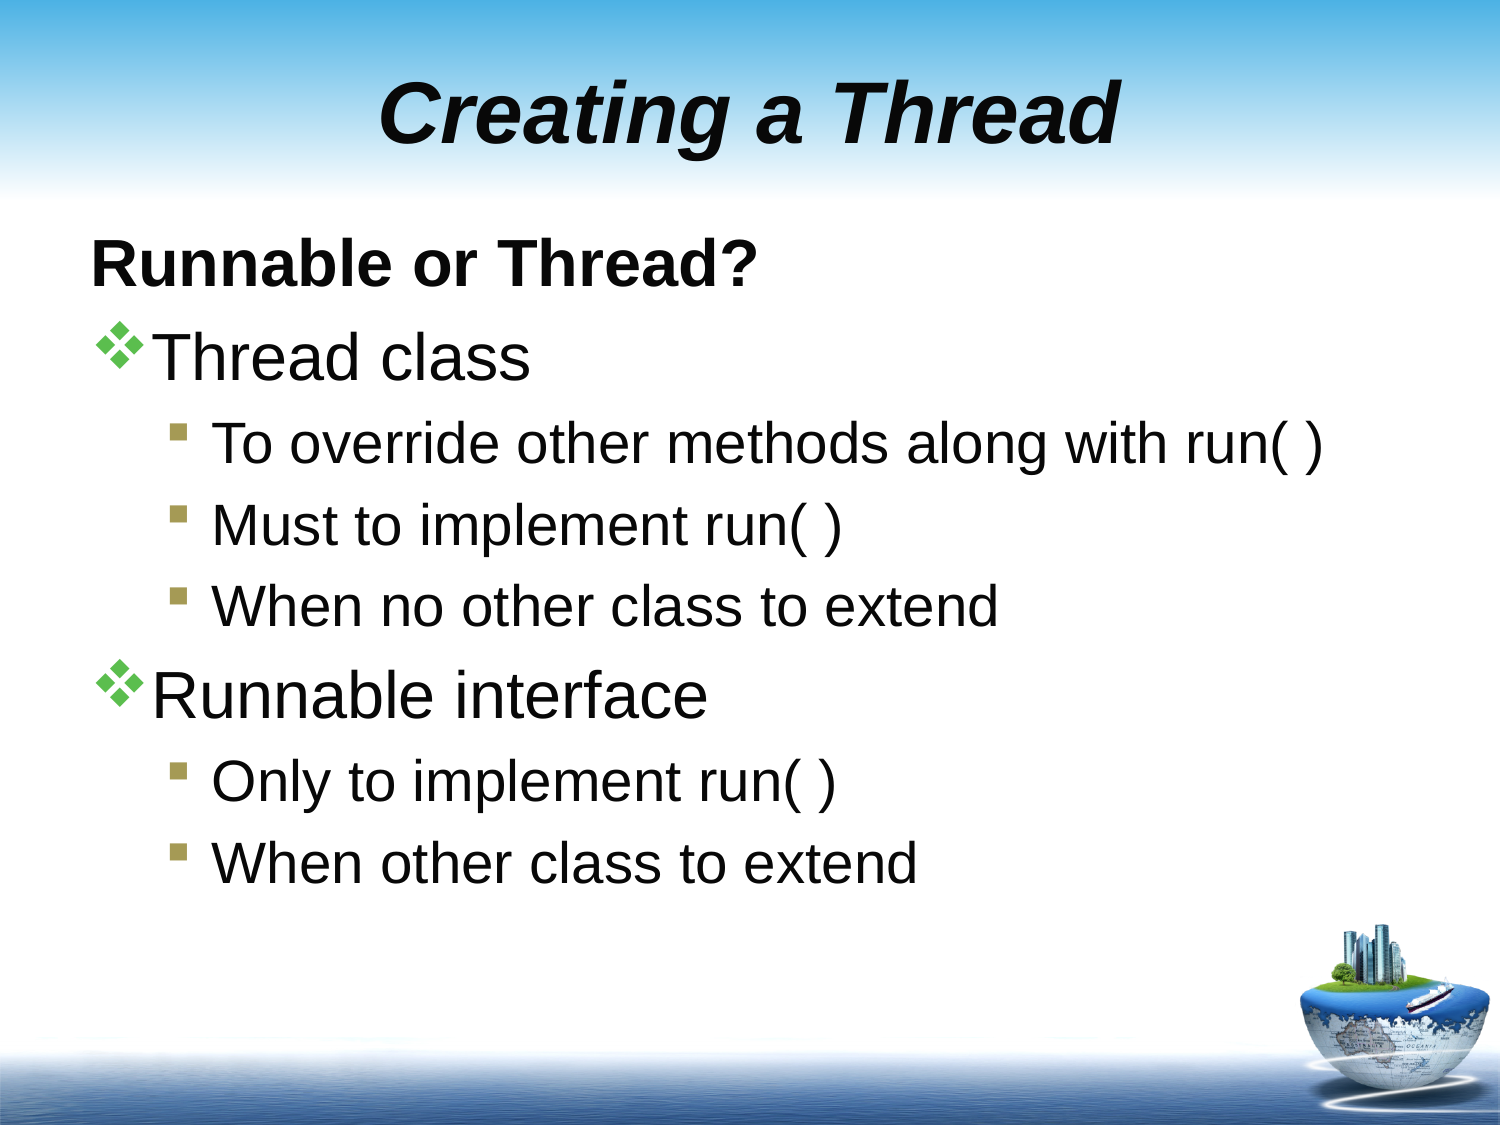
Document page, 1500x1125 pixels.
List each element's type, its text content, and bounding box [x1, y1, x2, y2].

title Creating a Thread [75, 37, 1425, 180]
list Runnable or Thread? Thread class To override other methods along with run( ) Must to implement run( ) When no other class to extend Runnable interface Only to implement run( ) When other class to extend [75, 212, 1425, 1038]
picture [0, 970, 1500, 1125]
